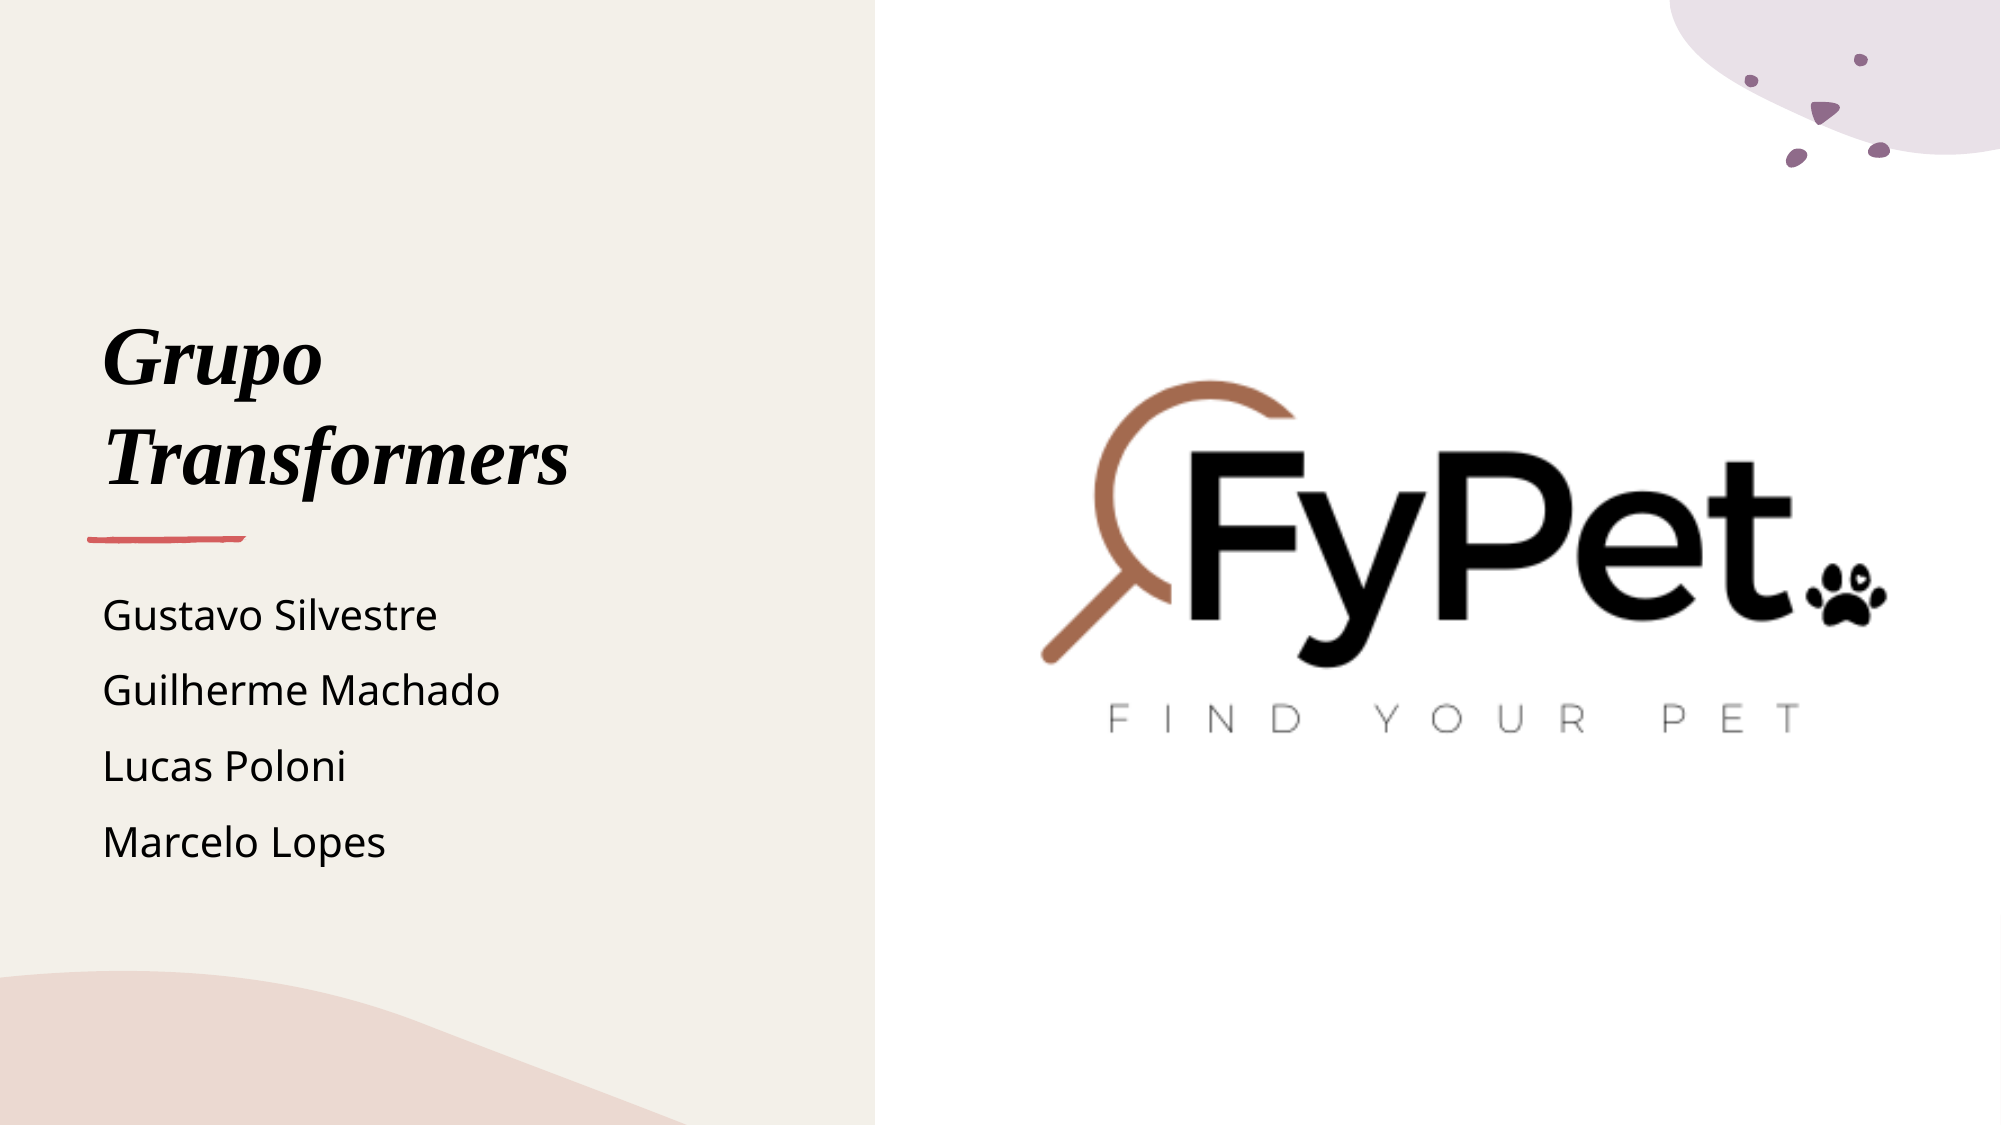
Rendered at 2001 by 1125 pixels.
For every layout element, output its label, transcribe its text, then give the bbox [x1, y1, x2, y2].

picture [874, 0, 2000, 1125]
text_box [1744, 53, 1891, 168]
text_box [86, 536, 247, 544]
title Grupo Transformers [86, 145, 762, 509]
subtitle Gustavo Silvestre Guilherme Machado Lucas Poloni Marcelo Lopes [86, 575, 762, 940]
text_box [0, 0, 874, 1125]
text_box [0, 969, 688, 1125]
